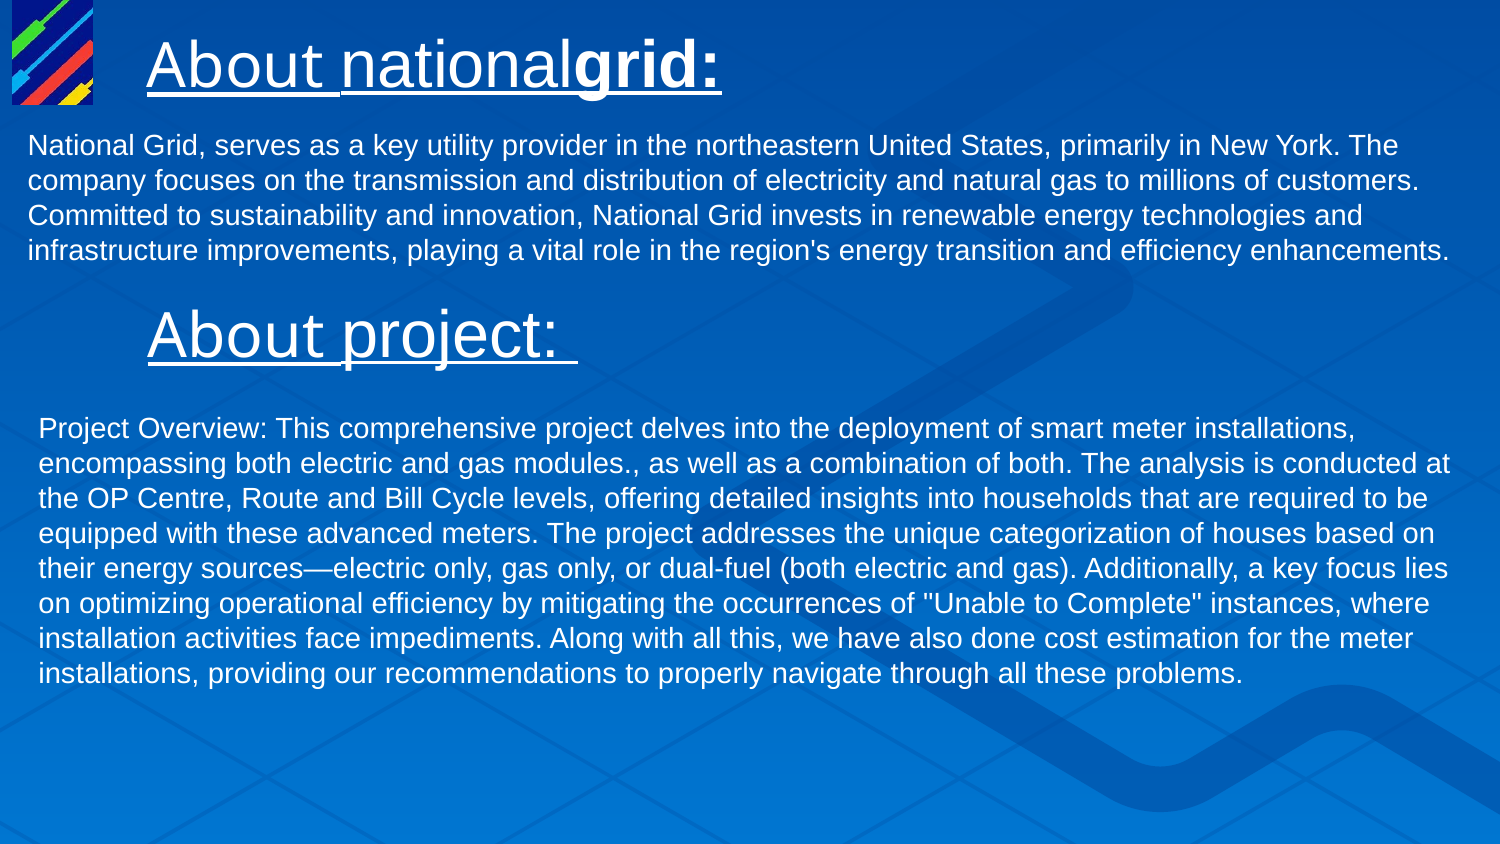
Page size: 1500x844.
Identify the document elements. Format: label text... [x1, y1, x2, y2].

picture [12, 0, 93, 76]
picture [12, 14, 93, 106]
text_box About project: [52, 275, 673, 370]
text_box National Grid, serves as a key utility provider in the northeastern United States, primarily in New York. The company focuses on the transmission and distribution of electricity and natural gas to millions of customers. Committed to sustainability and innovation, National Grid invests in renewable energy technologies and infrastructure improvements, playing a vital role in the region's energy transition and efficiency enhancements. [12, 118, 1476, 274]
text_box Project Overview: This comprehensive project delves into the deployment of smart meter installations, encompassing both electric and gas modules., as well as a combination of both. The analysis is conducted at the OP Centre, Route and Bill Cycle levels, offering detailed insights into households that are required to be equipped with these advanced meters. The project addresses the unique categorization of houses based on their energy sources—electric only, gas only, or dual-fuel (both electric and gas). Additionally, a key focus lies on optimizing operational efficiency by mitigating the occurrences of "Unable to Complete" instances, where installation activities face impediments. Along with all this, we have also done cost estimation for the meter installations, providing our recommendations to properly navigate through all these problems. [23, 401, 1477, 697]
title About nationalgrid: [124, 5, 745, 100]
